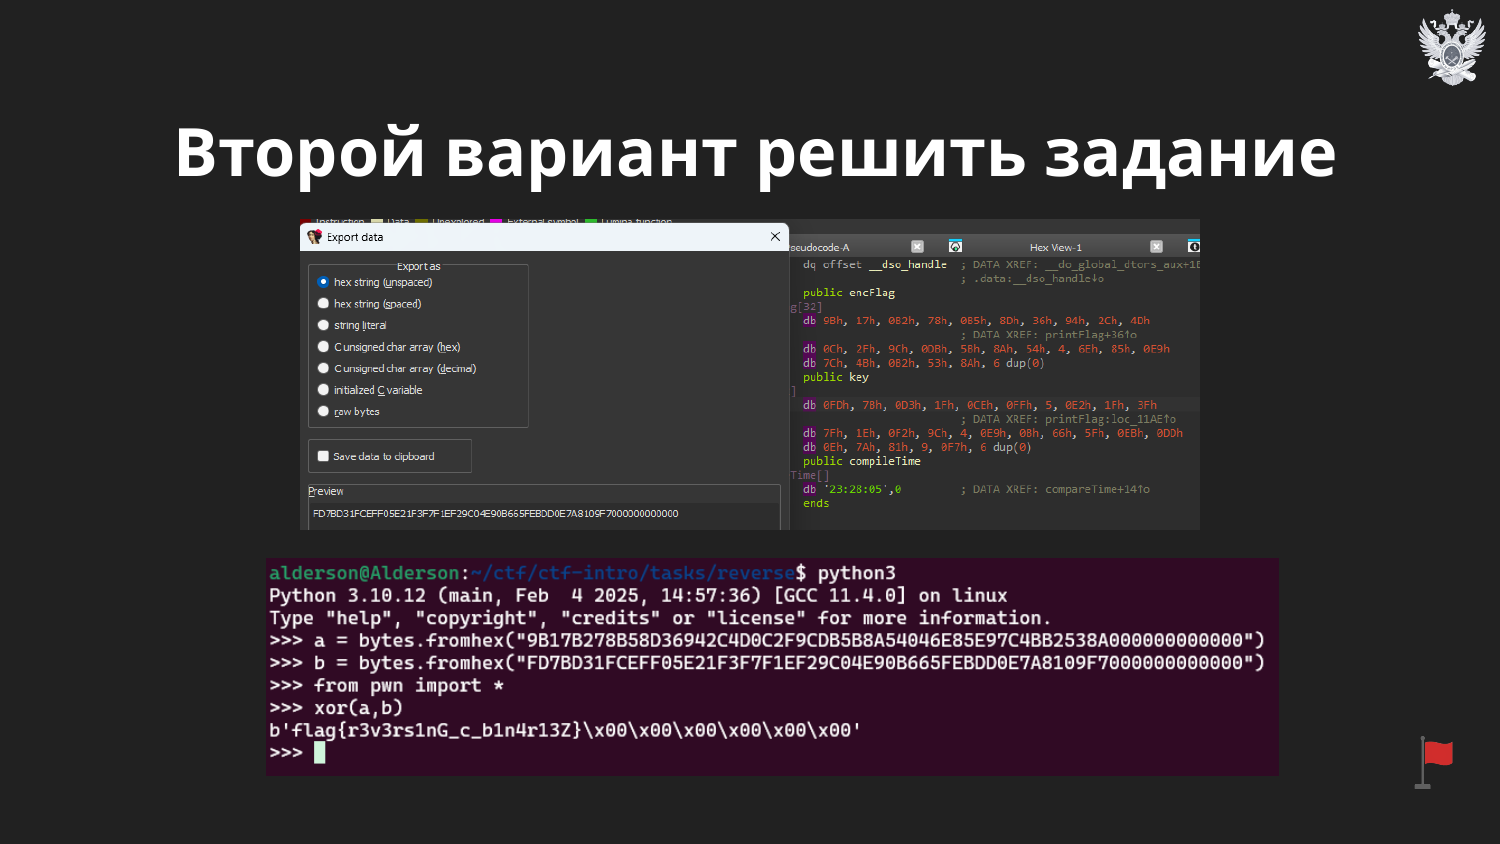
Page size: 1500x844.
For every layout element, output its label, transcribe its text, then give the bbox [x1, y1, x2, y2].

picture [1403, 0, 1500, 97]
title Второй вариант решить задание [158, 55, 1387, 205]
picture [1397, 726, 1470, 799]
picture [299, 219, 1201, 530]
picture [266, 558, 1280, 776]
